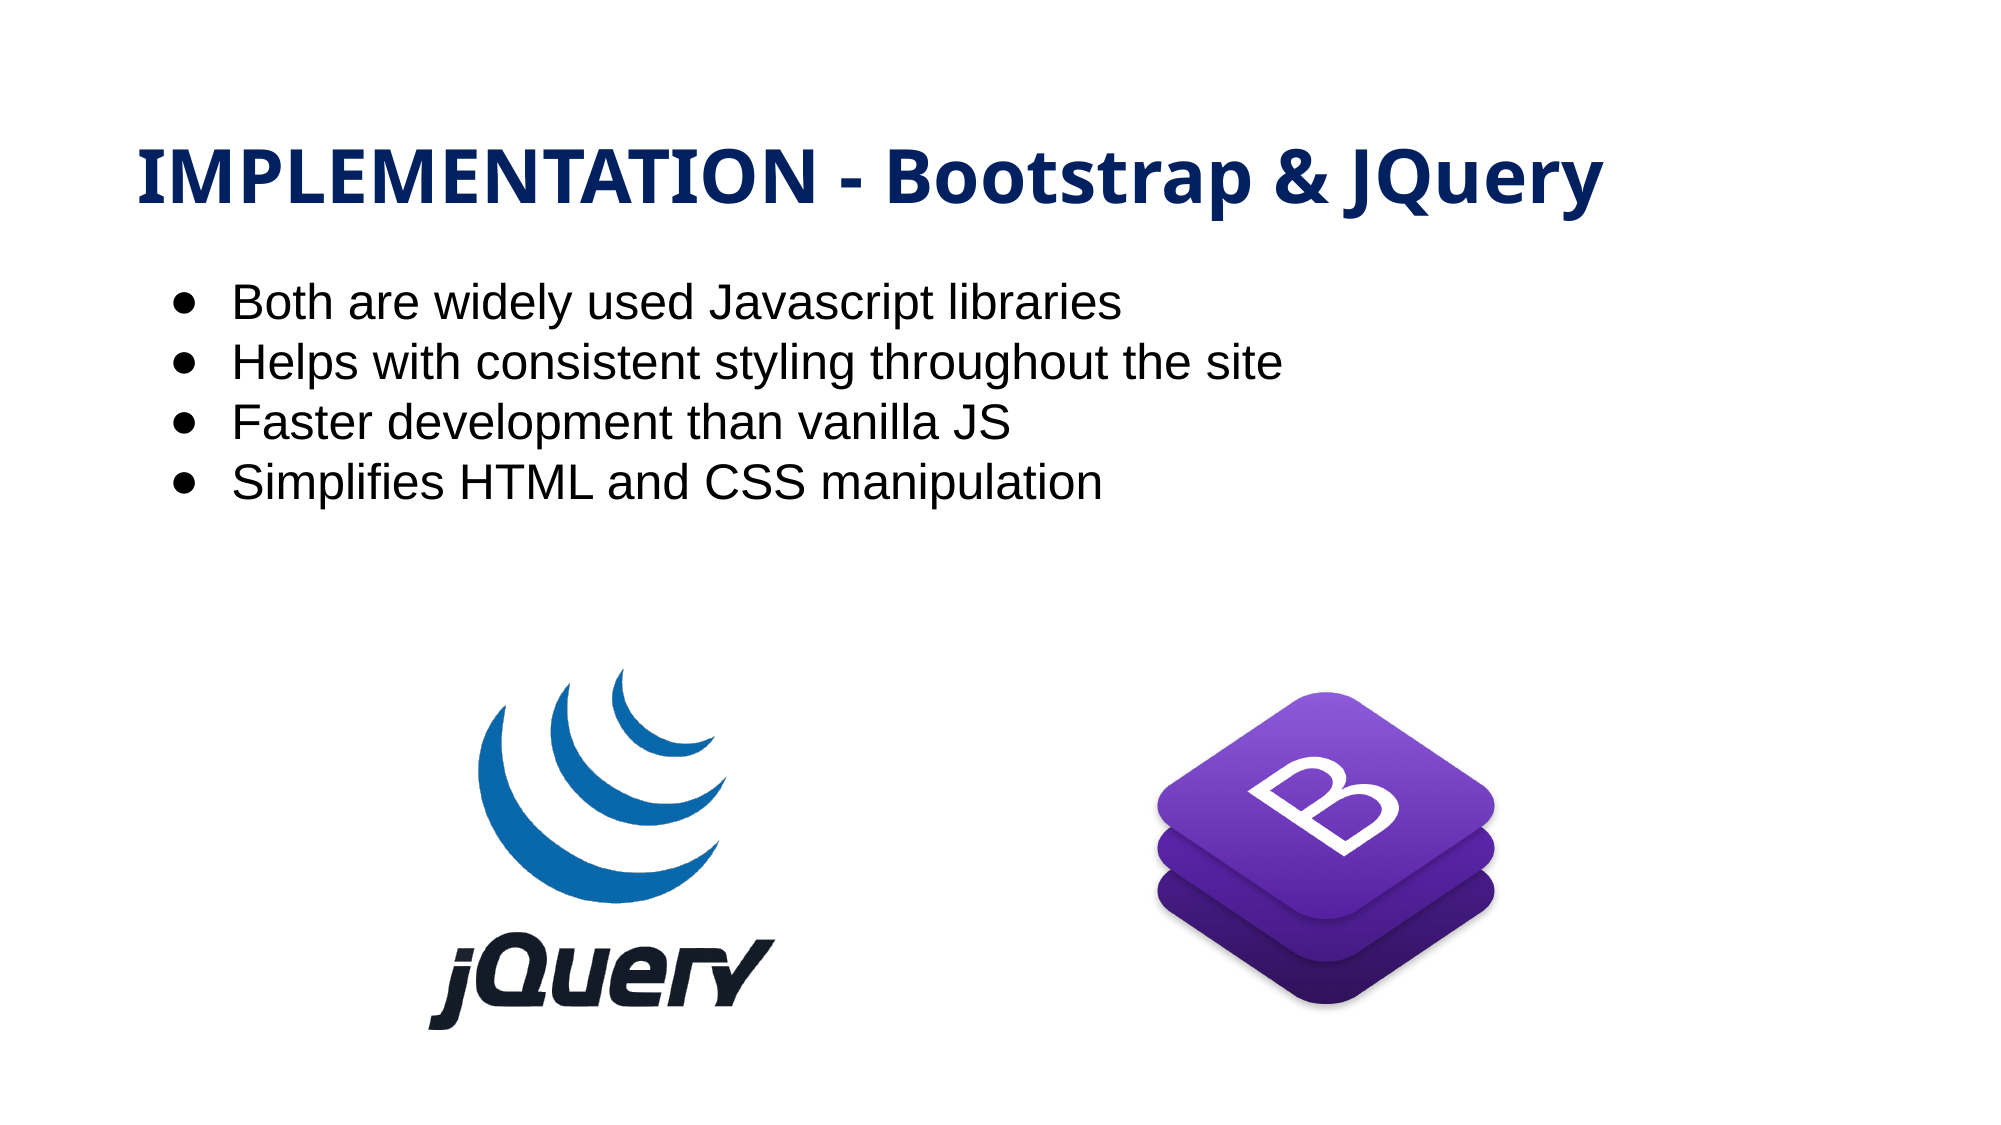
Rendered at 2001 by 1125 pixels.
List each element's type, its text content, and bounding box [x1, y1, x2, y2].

picture [1127, 682, 1525, 1016]
text_box Both are widely used Javascript libraries Helps with consistent styling throughout the site Faster development than vanilla JS Simplifies HTML and CSS manipulation [141, 254, 1436, 1030]
picture [420, 668, 783, 1030]
title IMPLEMENTATION - Bootstrap & JQuery [137, 59, 1863, 278]
